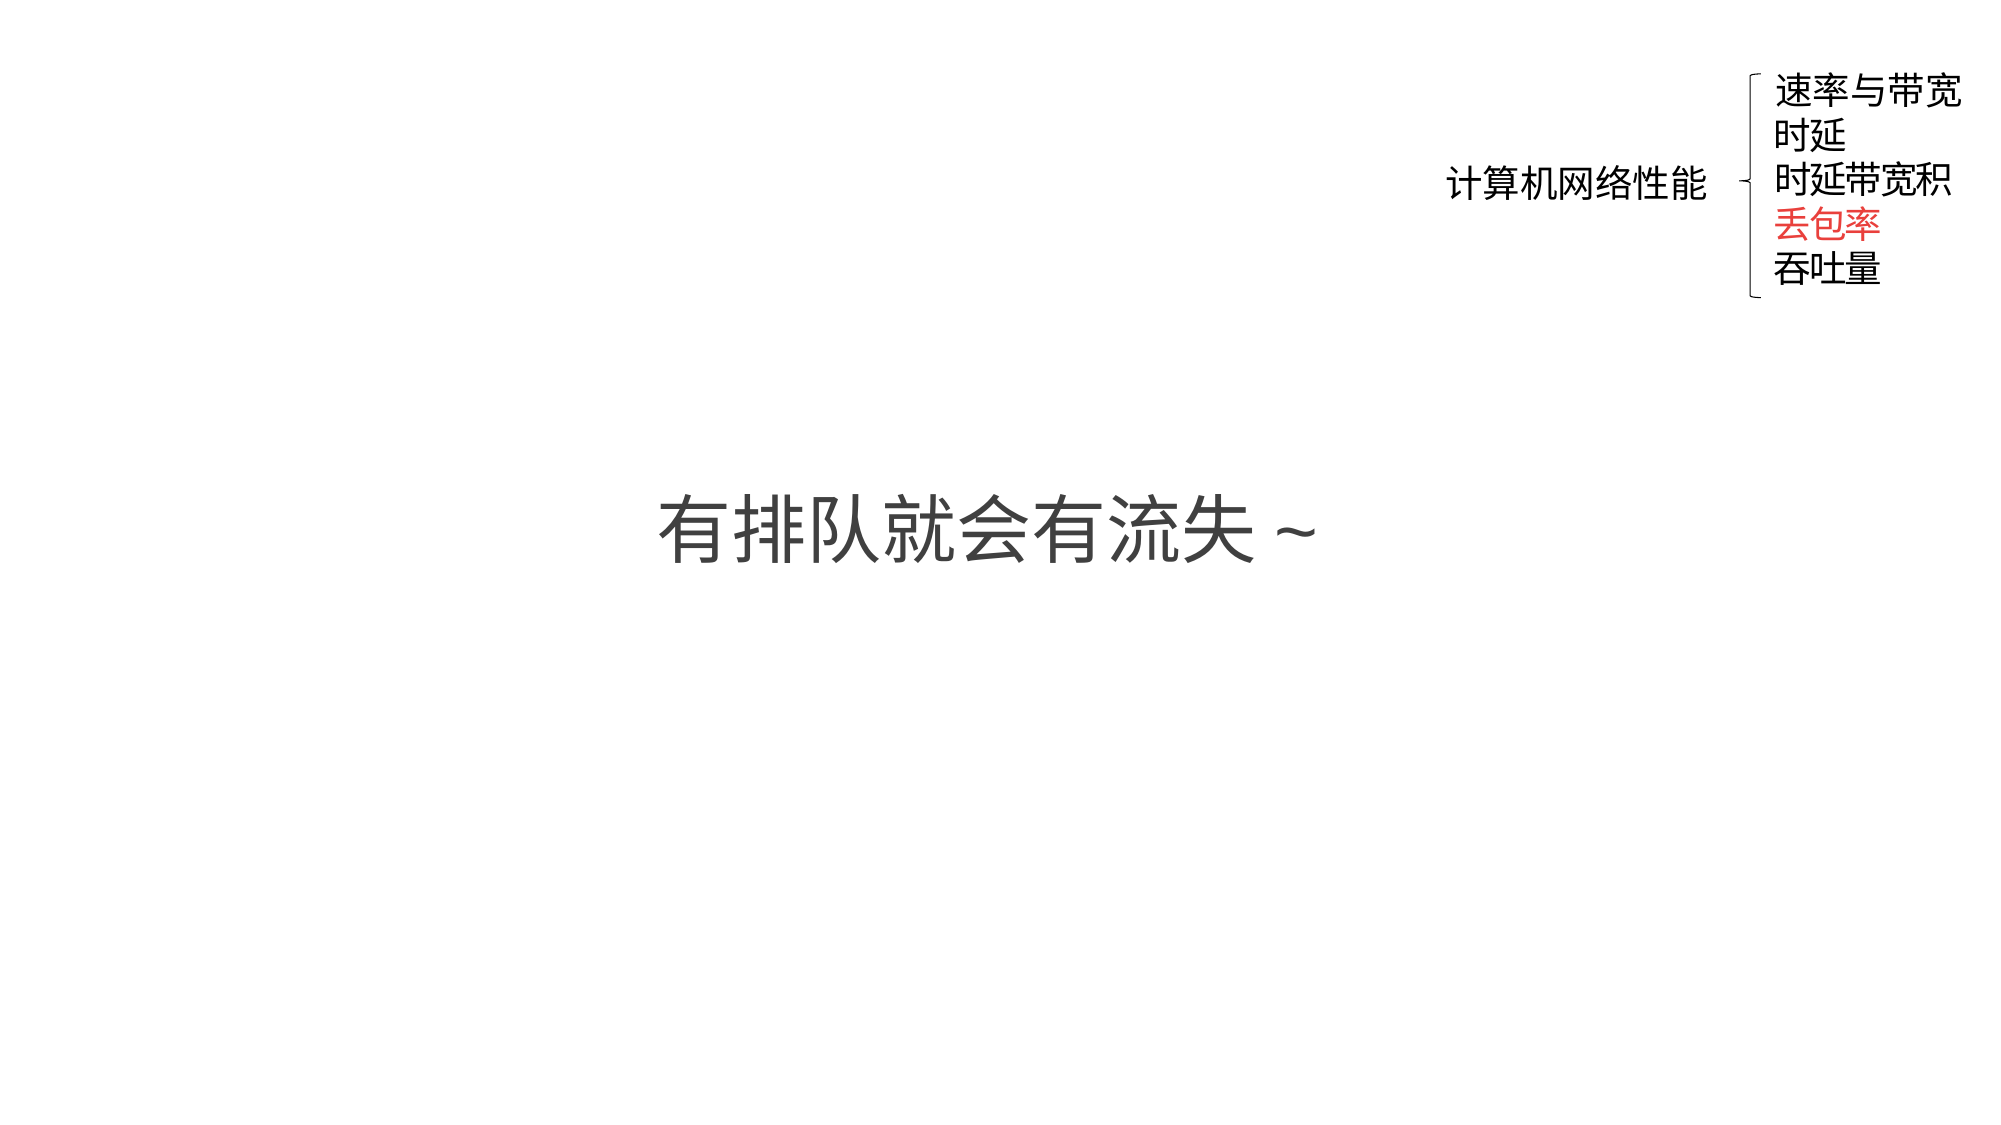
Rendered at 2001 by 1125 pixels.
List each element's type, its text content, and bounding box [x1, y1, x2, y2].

text_box 有排队就会有流失~ [106, 238, 1832, 953]
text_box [1430, 71, 1979, 299]
